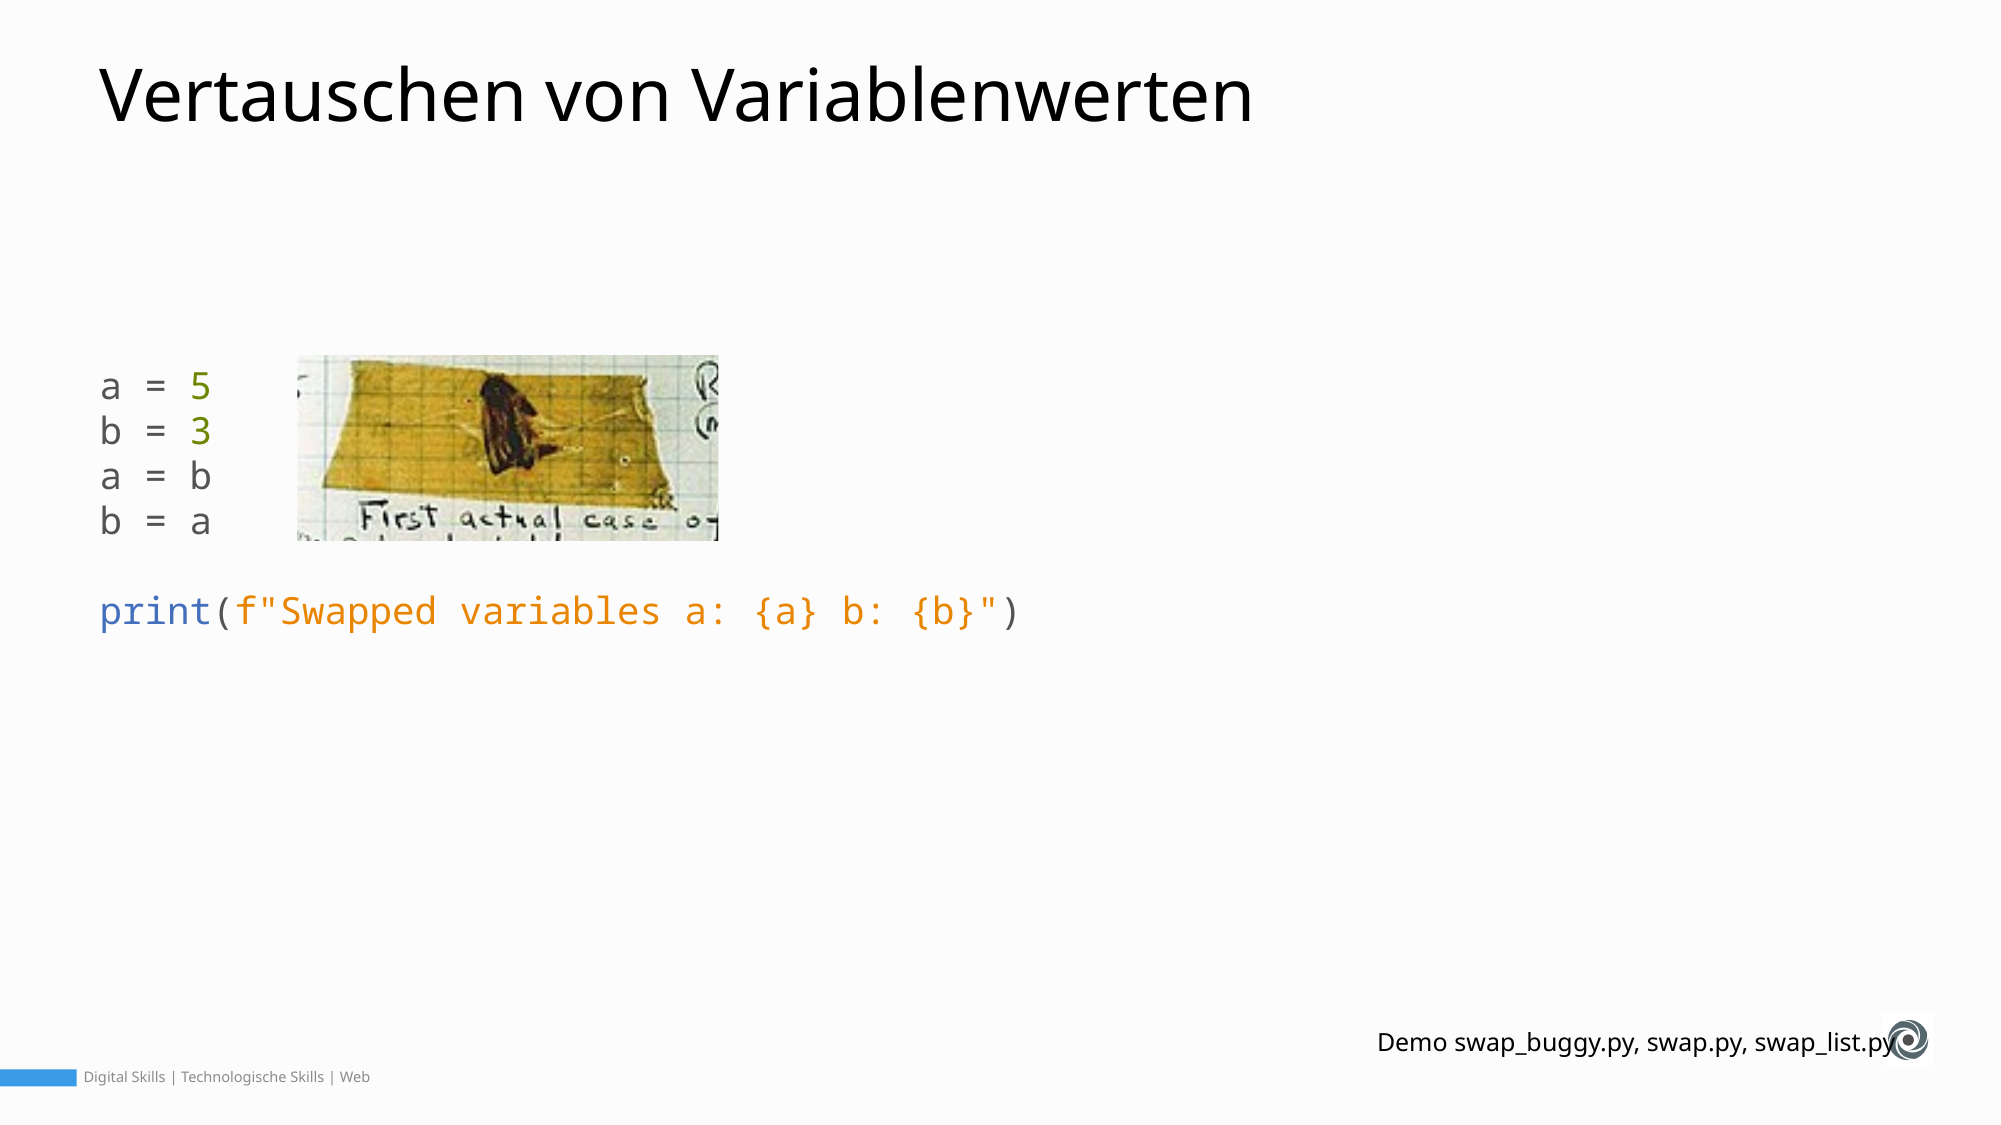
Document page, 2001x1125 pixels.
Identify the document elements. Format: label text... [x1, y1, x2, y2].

text_box Demo swap_buggy.py, swap.py, swap_list.py [1362, 1018, 1882, 1064]
picture [297, 355, 719, 541]
text_box a = 5 b = 3 a = b b = a ​ print(f"Swapped variables a: {a} b: {b}") [84, 354, 1085, 640]
picture [1882, 1014, 1934, 1066]
title Vertauschen von Variablenwerten [84, 64, 1810, 132]
